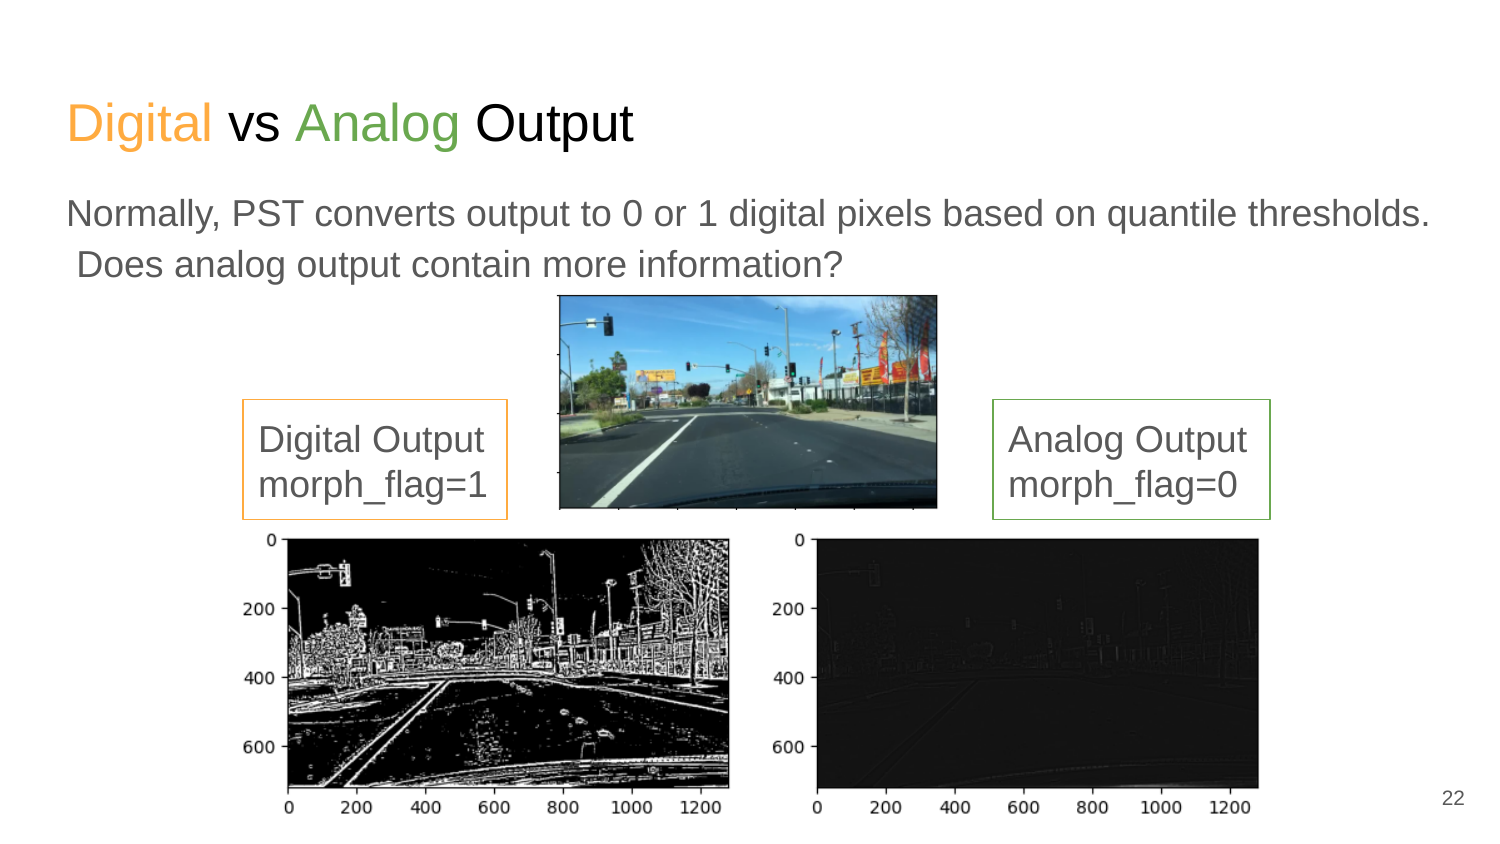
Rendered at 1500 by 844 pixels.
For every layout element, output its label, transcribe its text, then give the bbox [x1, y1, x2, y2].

slide_number ‹#› [1389, 764, 1480, 830]
picture [556, 292, 944, 510]
list Normally, PST converts output to 0 or 1 digital pixels based on quantile thresholds. Does analog output contain more information? [51, 166, 1449, 728]
picture [230, 520, 1270, 830]
title Digital vs Analog Output [51, 72, 1449, 166]
text_box Analog Output morph_flag=0 [993, 399, 1270, 520]
text_box Digital Output morph_flag=1 [243, 399, 507, 519]
